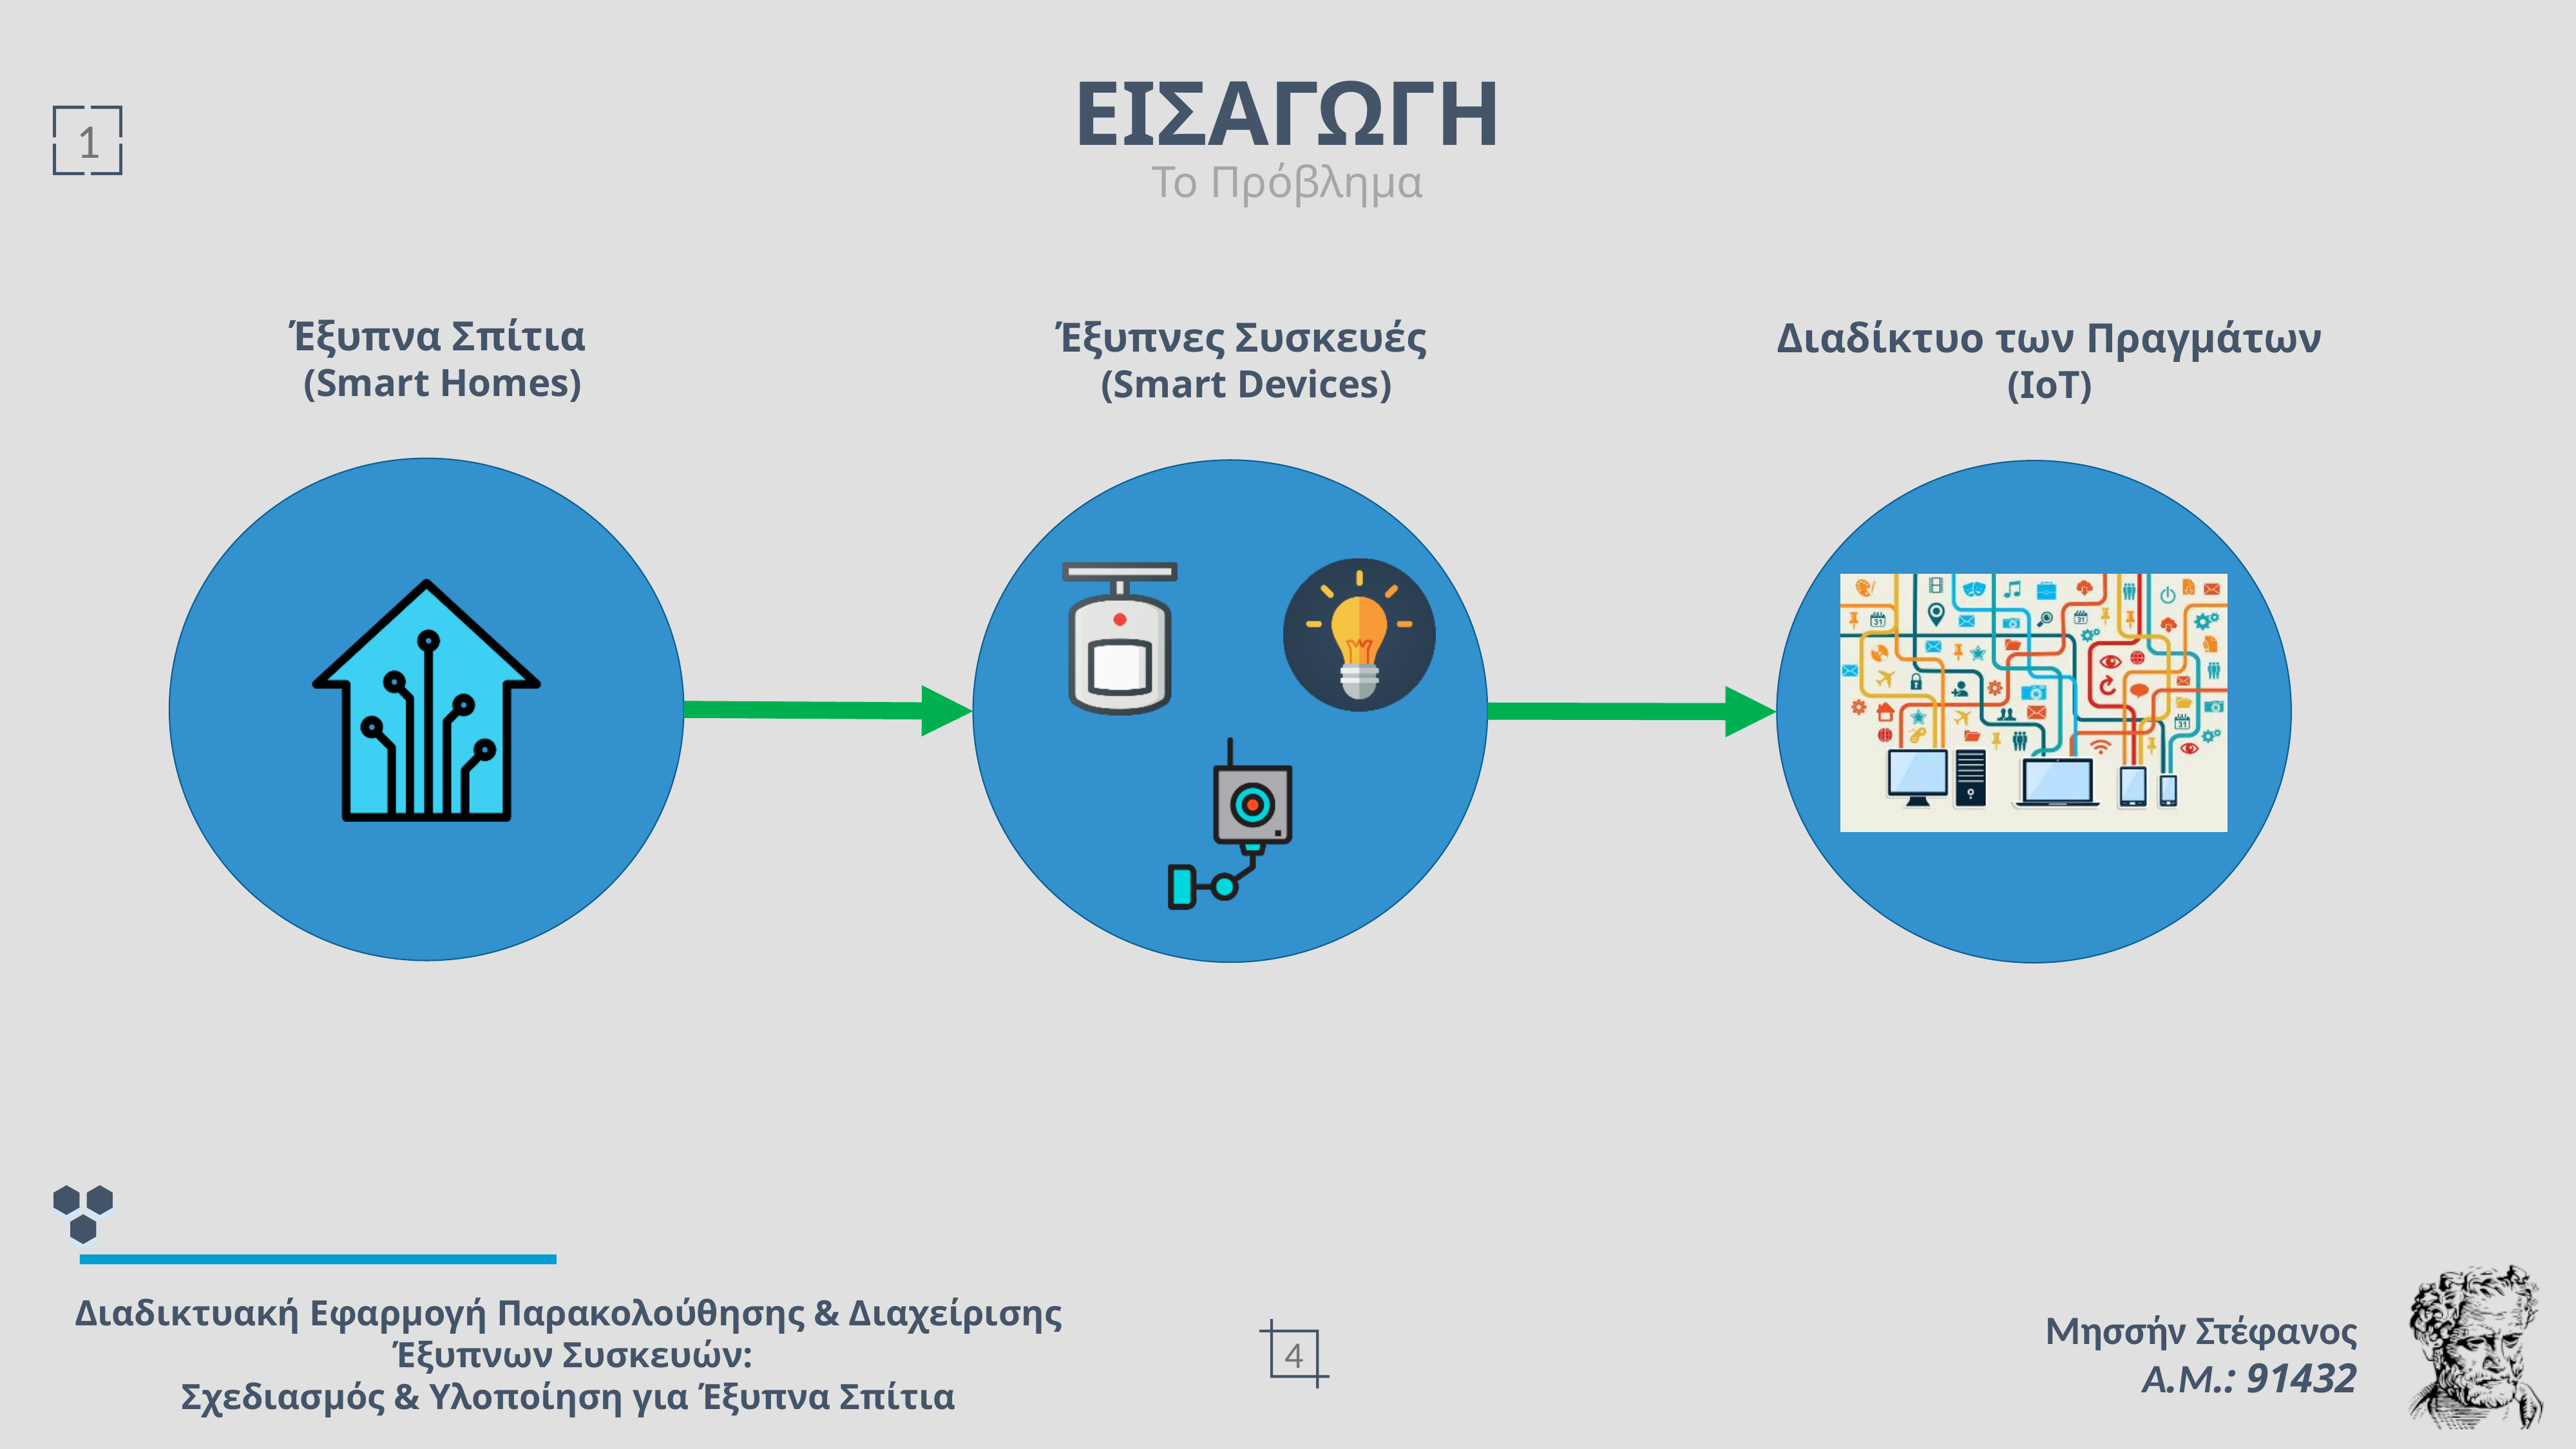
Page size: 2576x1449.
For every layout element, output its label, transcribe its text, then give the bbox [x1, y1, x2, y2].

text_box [53, 105, 122, 175]
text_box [683, 307, 1487, 963]
text_box Το Πρόβλημα [1142, 149, 1433, 211]
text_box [79, 1254, 2562, 1449]
text_box ΕΙΣΑΓΩΓΗ [1062, 23, 1514, 167]
picture [1259, 1319, 1330, 1388]
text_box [169, 305, 684, 961]
picture [53, 1185, 113, 1244]
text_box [1487, 307, 2291, 963]
